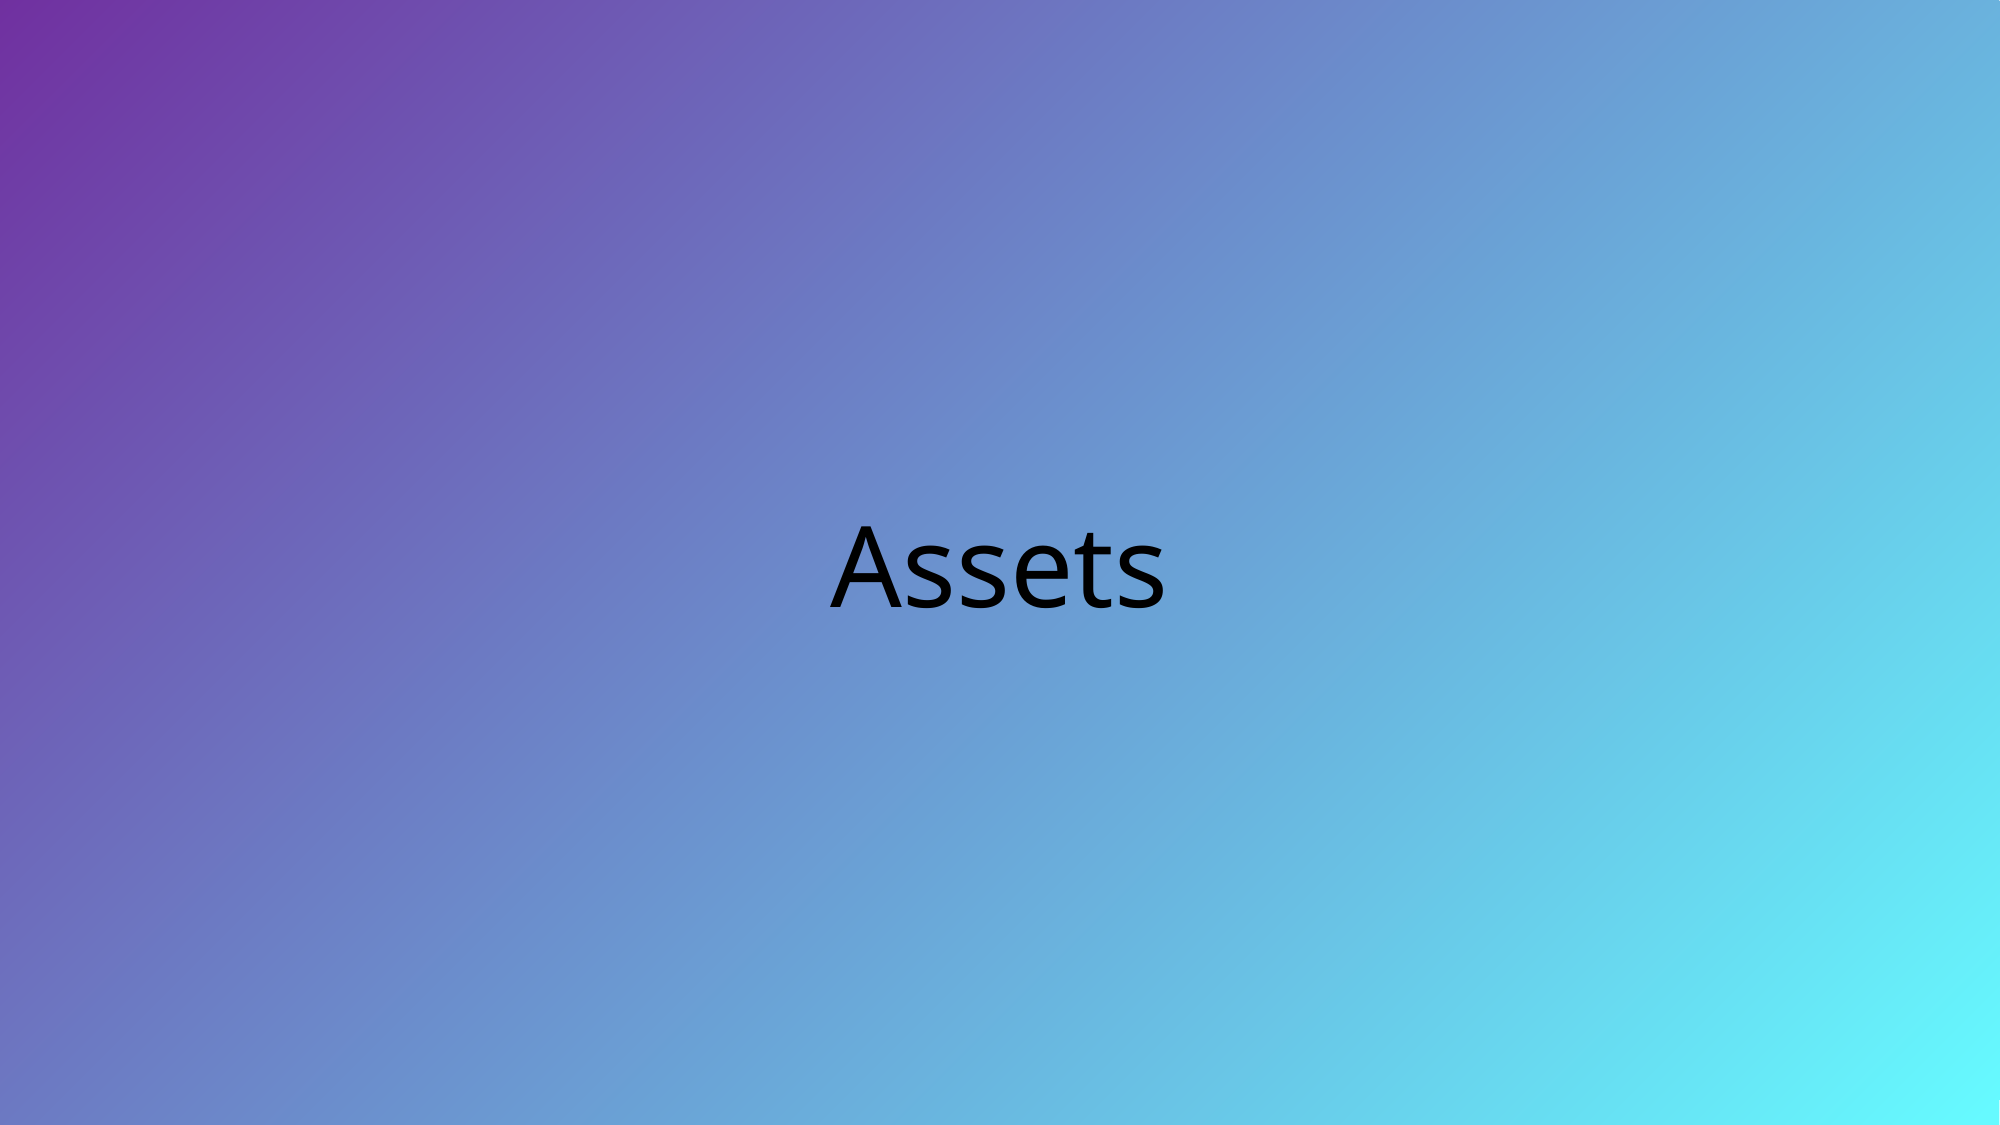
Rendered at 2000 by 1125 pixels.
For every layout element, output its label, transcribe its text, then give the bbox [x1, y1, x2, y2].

title Assets [0, 0, 2000, 1125]
